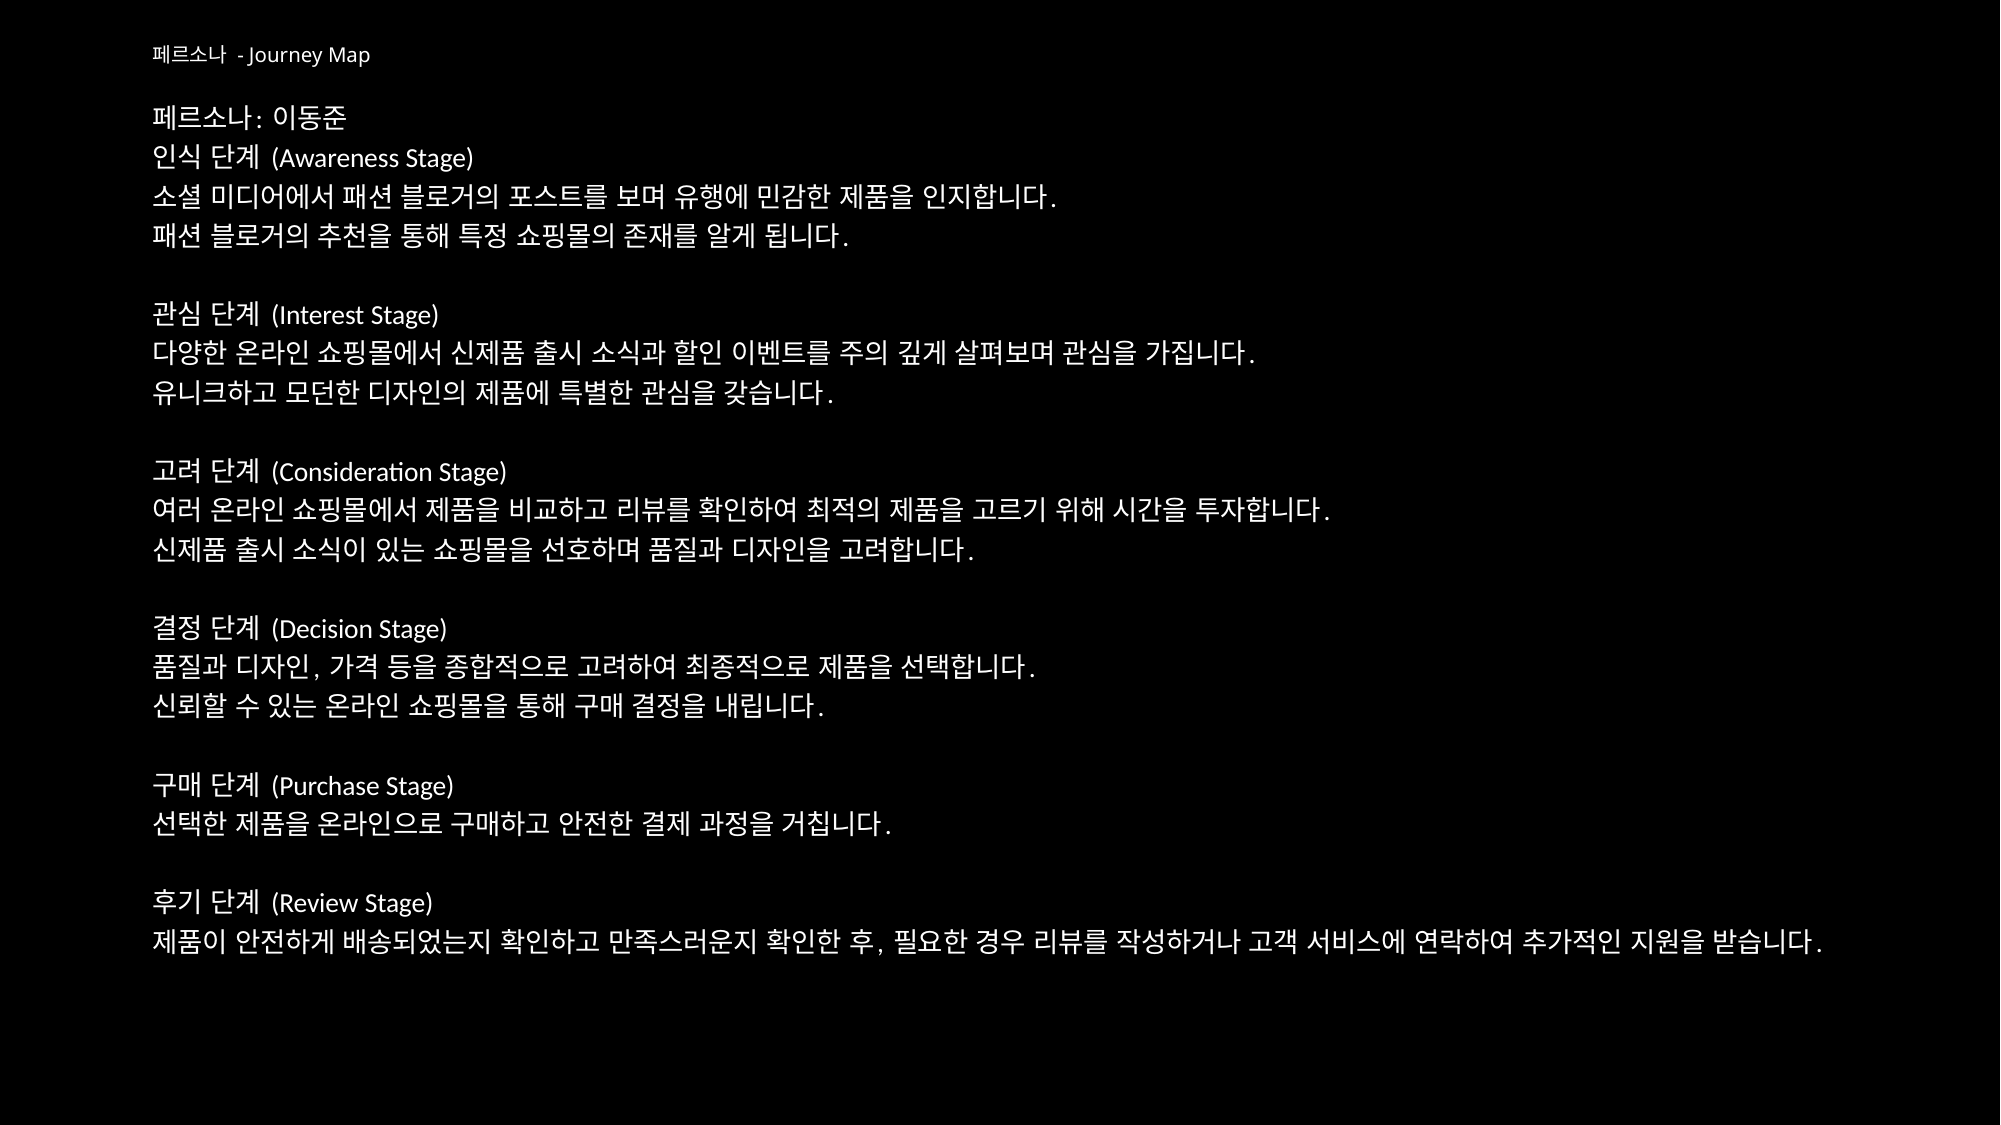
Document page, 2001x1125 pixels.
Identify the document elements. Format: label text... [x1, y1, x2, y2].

list 페르소나: 이동준 인식 단계 (Awareness Stage) 소셜 미디어에서 패션 블로거의 포스트를 보며 유행에 민감한 제품을 인지합니다. 패션 블로거의 추천을 통해 특정 쇼핑몰의 존재를 알게 됩니다. 관심 단계 (Interest Stage) 다양한 온라인 쇼핑몰에서 신제품 출시 소식과 할인 이벤트를 주의 깊게 살펴보며 관심을 가집니다. 유니크하고 모던한 디자인의 제품에 특별한 관심을 갖습니다. 고려 단계 (Consideration Stage) 여러 온라인 쇼핑몰에서 제품을 비교하고 리뷰를 확인하여 최적의 제품을 고르기 위해 시간을 투자합니다. 신제품 출시 소식이 있는 쇼핑몰을 선호하며 품질과 디자인을 고려합니다. 결정 단계 (Decision Stage) 품질과 디자인, 가격 등을 종합적으로 고려하여 최종적으로 제품을 선택합니다. 신뢰할 수 있는 온라인 쇼핑몰을 통해 구매 결정을 내립니다. 구매 단계 (Purchase Stage) 선택한 제품을 온라인으로 구매하고 안전한 결제 과정을 거칩니다. 후기 단계 (Review Stage) 제품이 안전하게 배송되었는지 확인하고 만족스러운지 확인한 후, 필요한 경우 리뷰를 작성하거나 고객 서비스에 연락하여 추가적인 지원을 받습니다. [137, 97, 1863, 1014]
title 페르소나 - Journey Map [137, 29, 426, 82]
